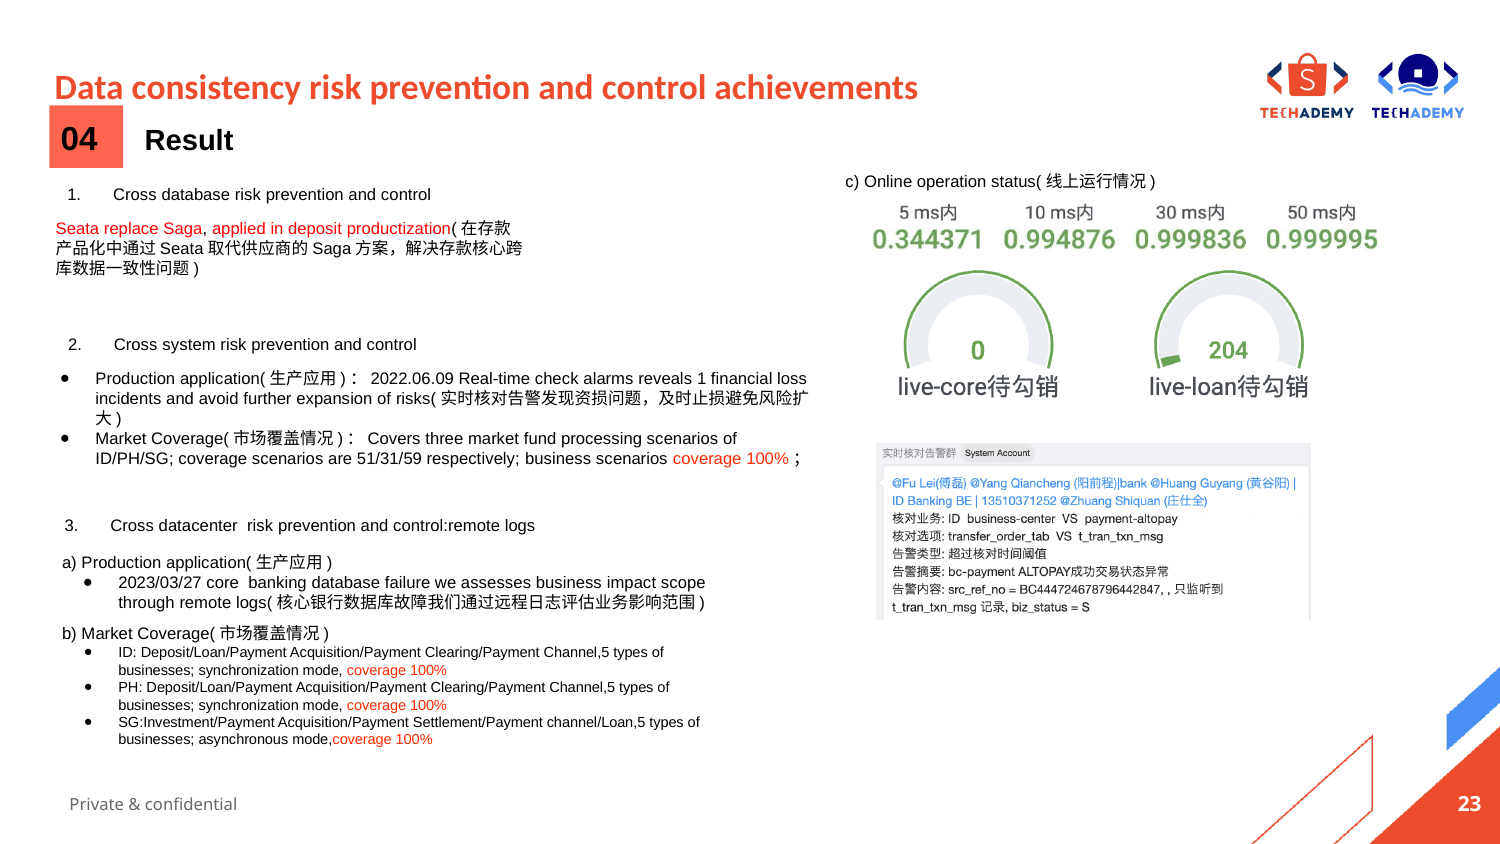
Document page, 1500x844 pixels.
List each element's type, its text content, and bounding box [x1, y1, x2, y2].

text_box Seata replace Saga, applied in deposit productization(在存款产品化中通过Seata取代供应商的Saga方案，解决存款核心跨库数据一致性问题) [44, 207, 535, 290]
text_box b) Market Coverage(市场覆盖情况) ID: Deposit/Loan/Payment Acquisition/Payment Clearing/Payment Channel,5 types of businesses; synchronization mode, coverage 100% PH: Deposit/Loan/Payment Acquisition/Payment Clearing/Payment Channel,5 types of businesses; synchronization mode, coverage 100% SG:Investment/Payment Acquisition/Payment Settlement/Payment channel/Loan,5 types of businesses; asynchronous mode,coverage 100% [50, 611, 737, 760]
text_box c) Online operation status(线上运行情况) [834, 161, 1330, 202]
text_box Cross datacenter risk prevention and control:remote logs [24, 505, 704, 546]
title Data consistency risk prevention and control achievements [48, 38, 1427, 133]
text_box Production application(生产应用)：2022.06.09 Real-time check alarms reveals 1 financial loss incidents and avoid further expansion of risks(实时核对告警发现资损问题，及时止损避免风险扩大) Market Coverage(市场覆盖情况)：Covers three market fund processing scenarios of ID/PH/SG; coverage scenarios are 51/31/59 respectively; business scenarios coverage 100%； [27, 356, 828, 479]
text_box a) Production application(生产应用) 2023/03/27 core banking database failure we assesses business impact scope through remote logs(核心银行数据库故障我们通过远程日志评估业务影响范围) [50, 540, 737, 611]
picture [0, 0, 1500, 844]
text_box 04 [49, 105, 124, 168]
text_box Result [133, 110, 310, 168]
slide_number ‹#› [1439, 784, 1500, 844]
text_box Cross system risk prevention and control [27, 324, 497, 365]
text_box Cross database risk prevention and control [26, 173, 461, 214]
